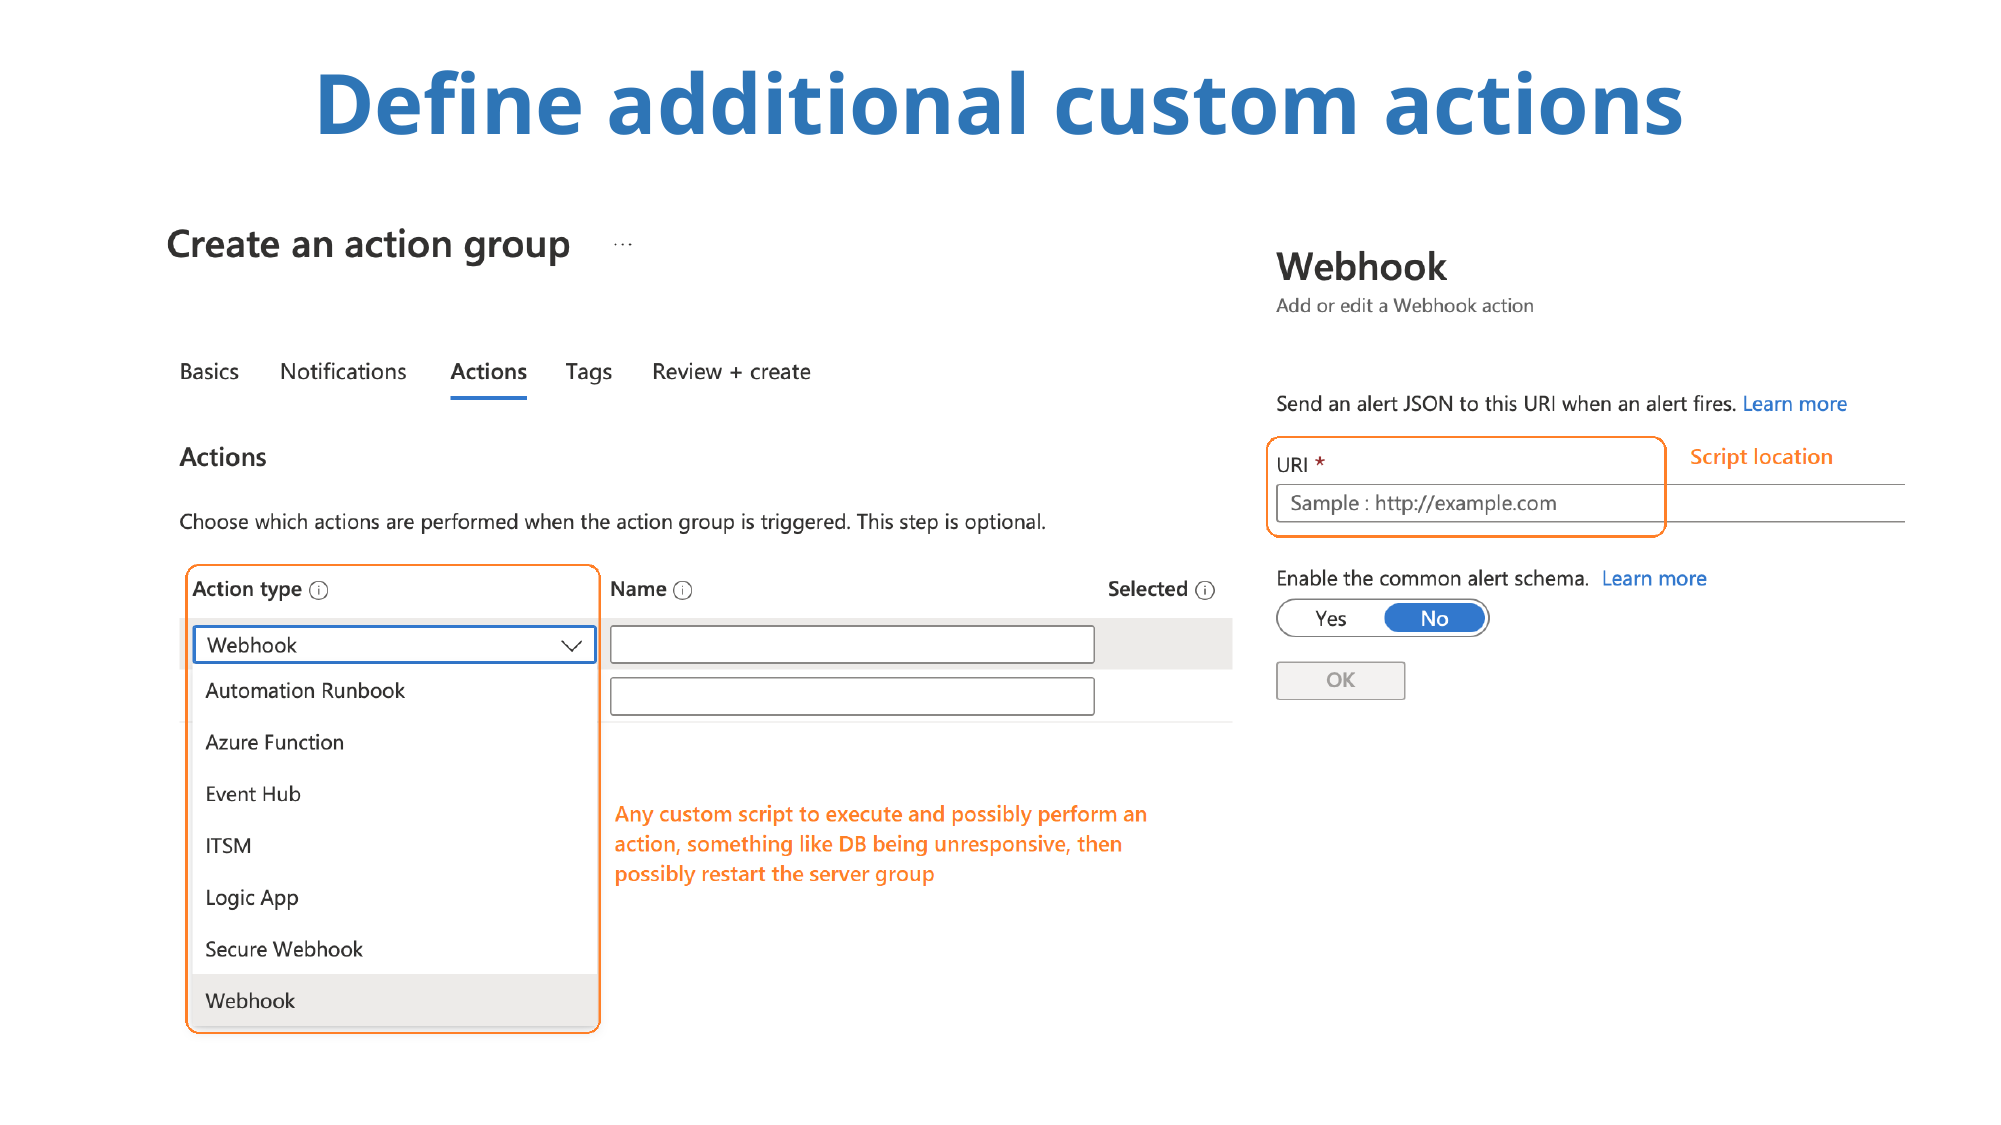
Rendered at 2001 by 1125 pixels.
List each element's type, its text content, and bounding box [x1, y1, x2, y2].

title Define additional custom actions [137, 47, 1863, 161]
picture [163, 223, 1909, 1045]
